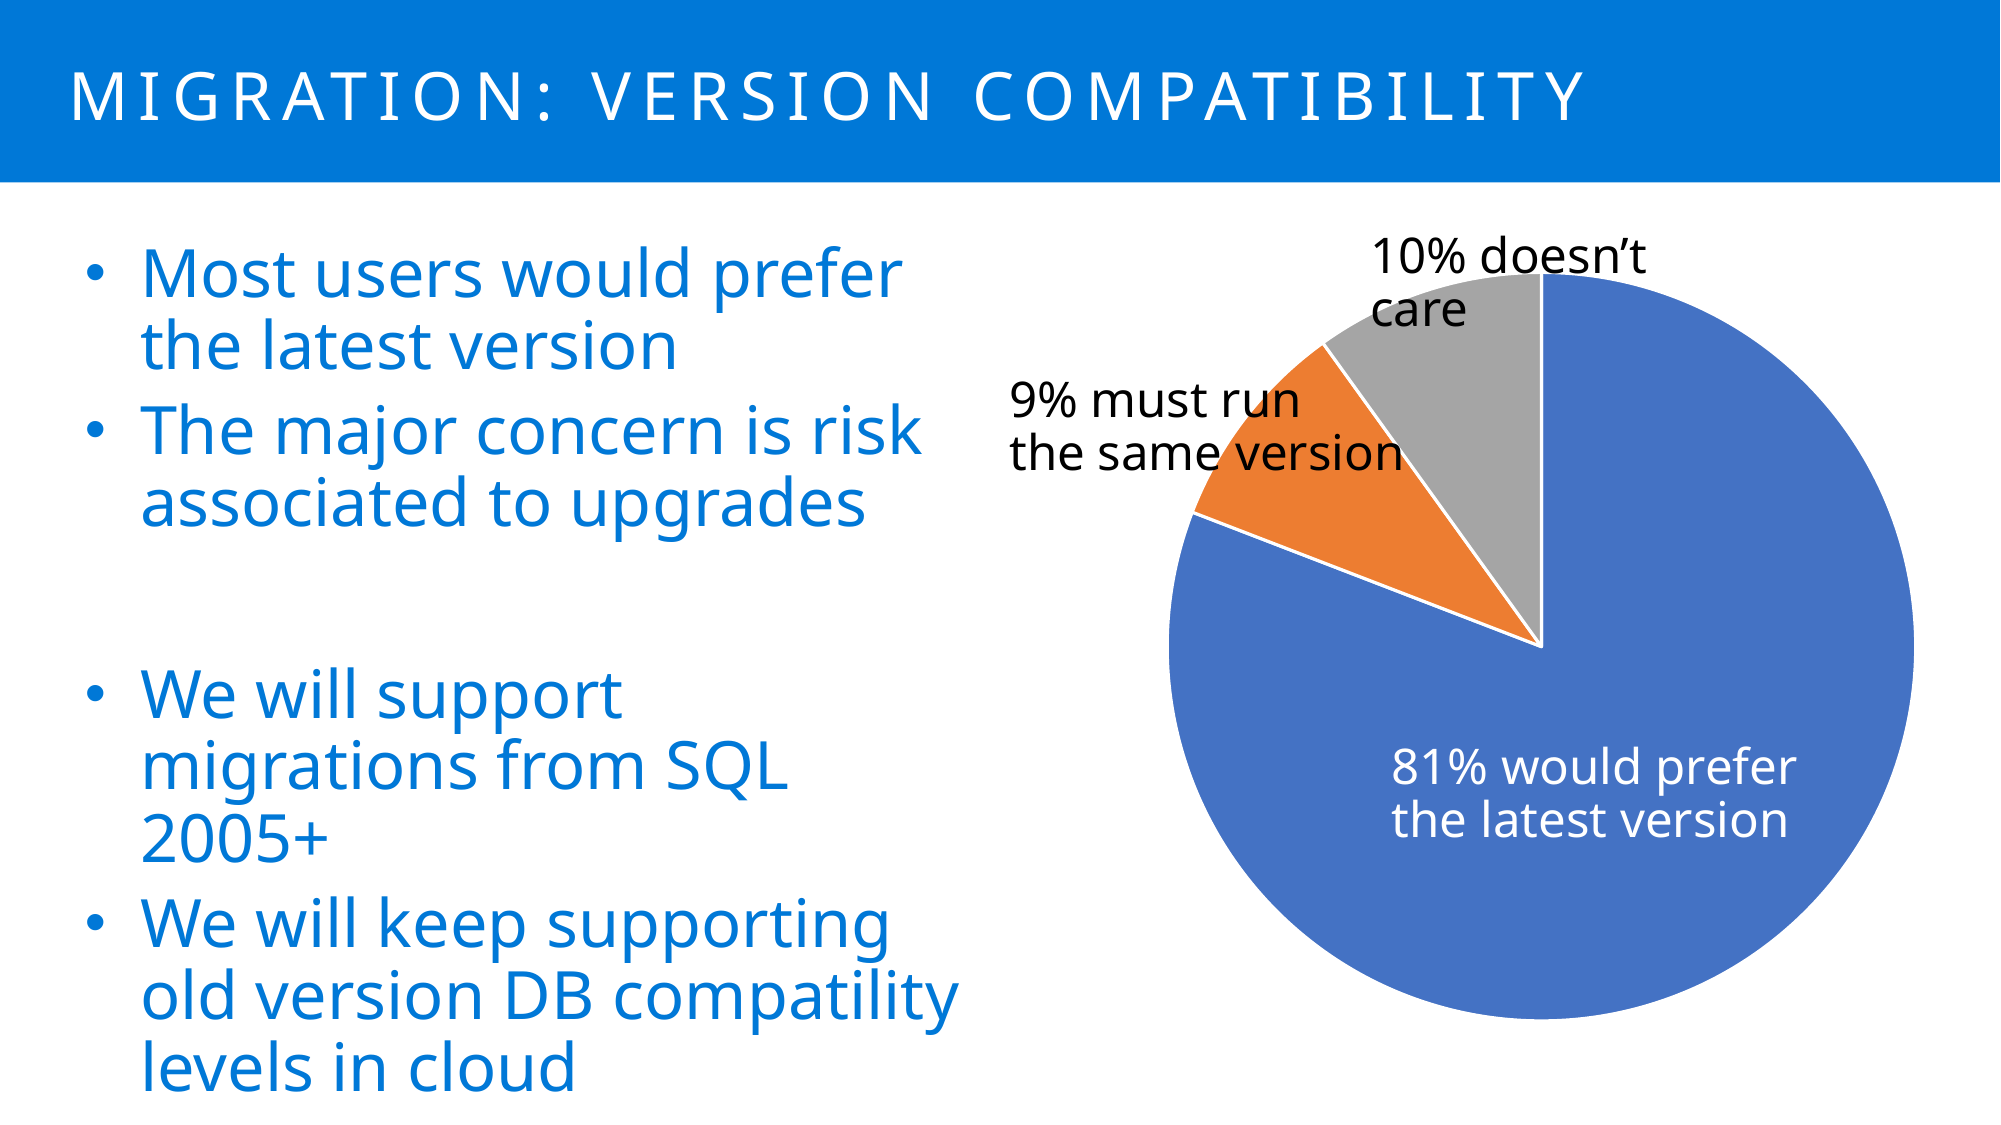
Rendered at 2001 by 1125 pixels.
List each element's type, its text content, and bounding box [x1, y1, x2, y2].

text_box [992, 207, 1932, 1053]
list Most users would prefer the latest version The major concern is risk associated to upgrades We will support migrations from SQL 2005+ We will keep supporting old version DB compatility levels in cloud [60, 224, 993, 1069]
title Migration: Version compatibility [44, 47, 1957, 196]
